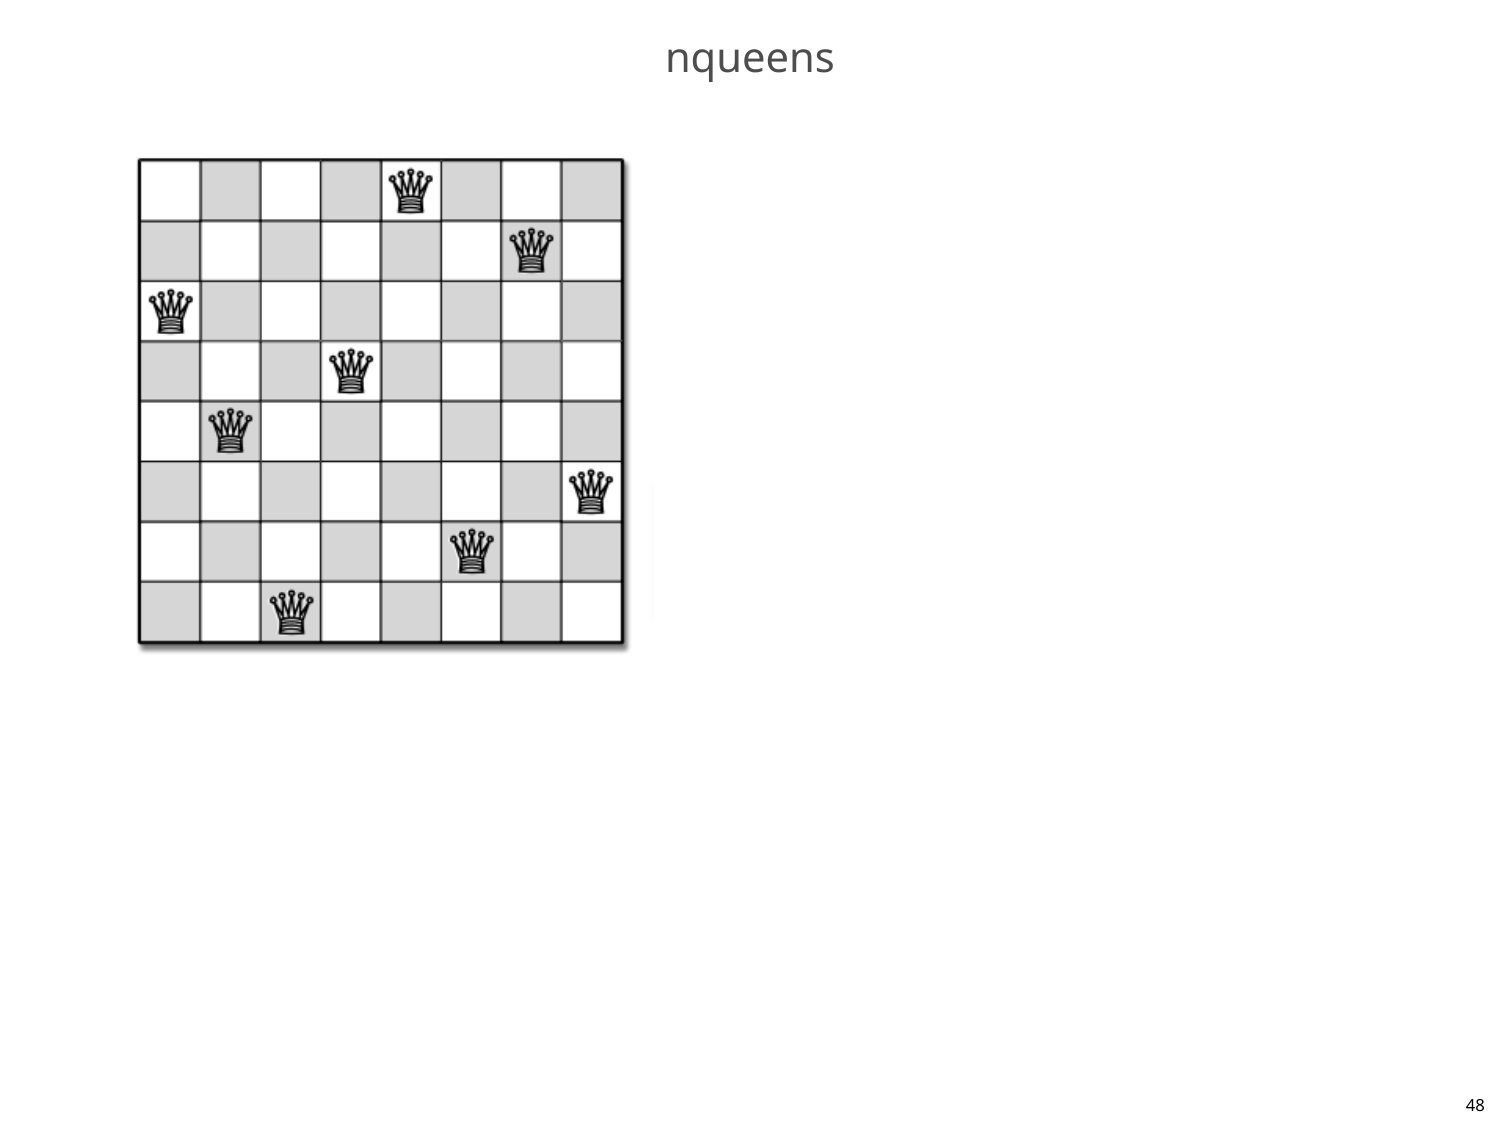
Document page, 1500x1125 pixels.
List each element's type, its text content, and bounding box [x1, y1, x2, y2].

slide_number 48 [1187, 1087, 1500, 1125]
title nqueens [0, 24, 1500, 101]
picture [99, 146, 654, 663]
